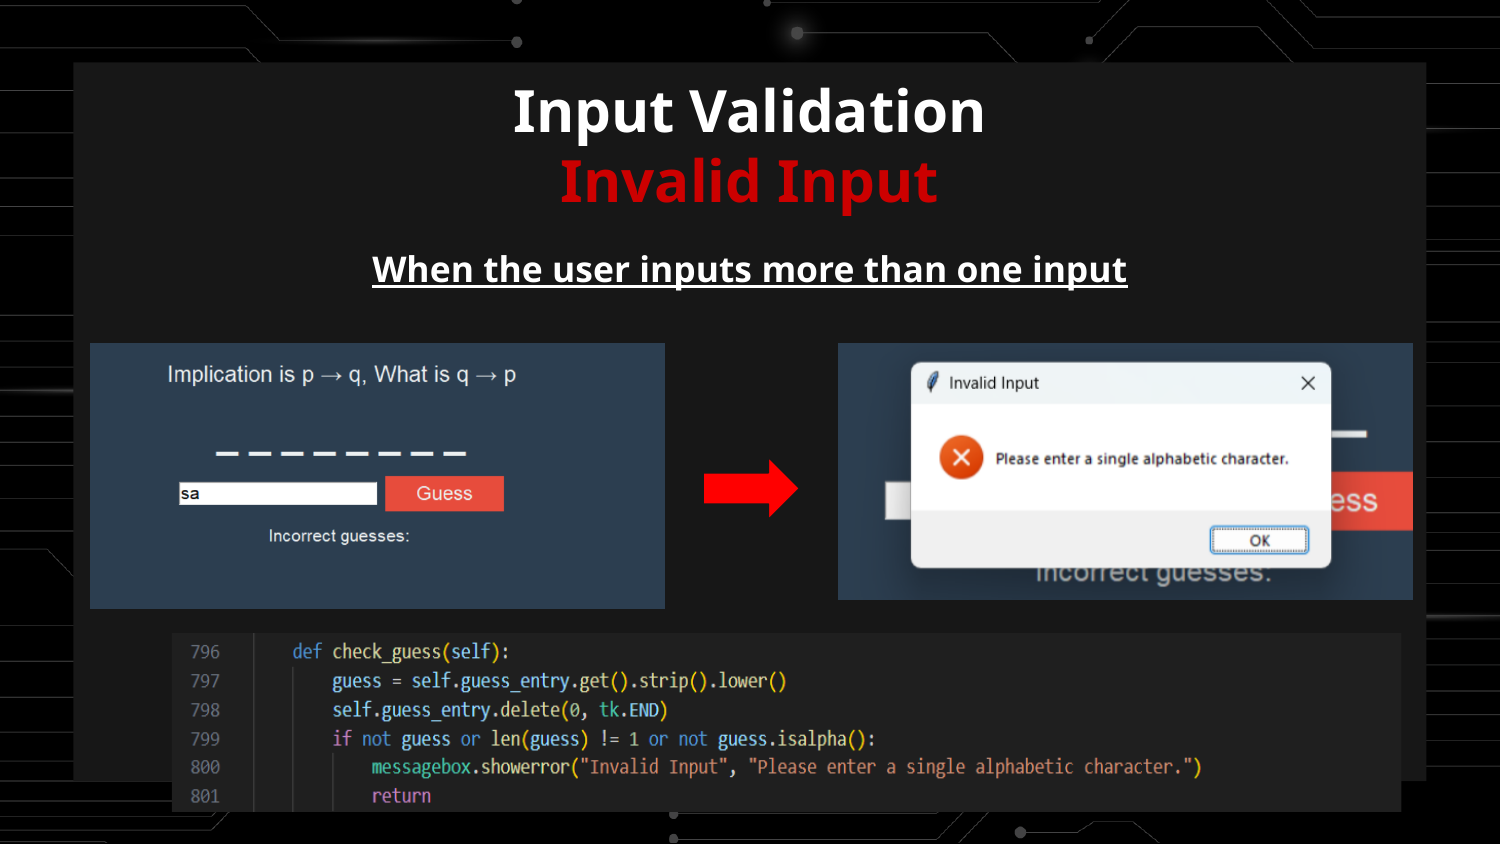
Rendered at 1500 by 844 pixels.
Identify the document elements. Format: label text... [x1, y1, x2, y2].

title Input Validation Invalid Input [332, 68, 1168, 230]
text_box [703, 457, 800, 520]
picture [0, 0, 1500, 843]
text_box When the user inputs more than one input [303, 231, 1197, 305]
